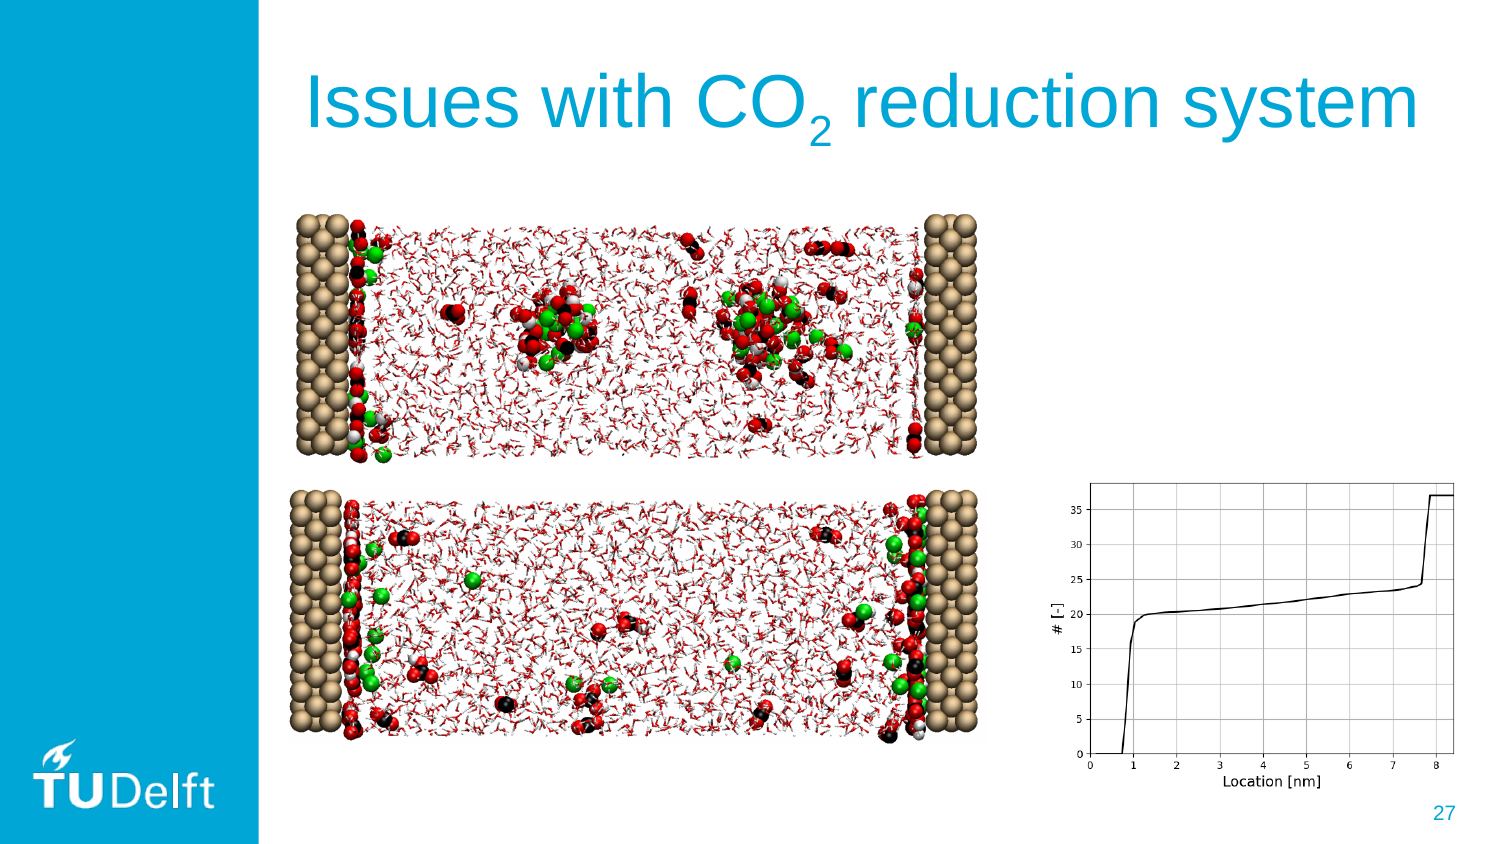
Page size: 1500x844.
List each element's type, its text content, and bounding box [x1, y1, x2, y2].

picture [288, 210, 988, 472]
picture [285, 485, 988, 747]
title Issues with CO2 reduction system [289, 33, 1455, 175]
picture [1031, 439, 1500, 792]
